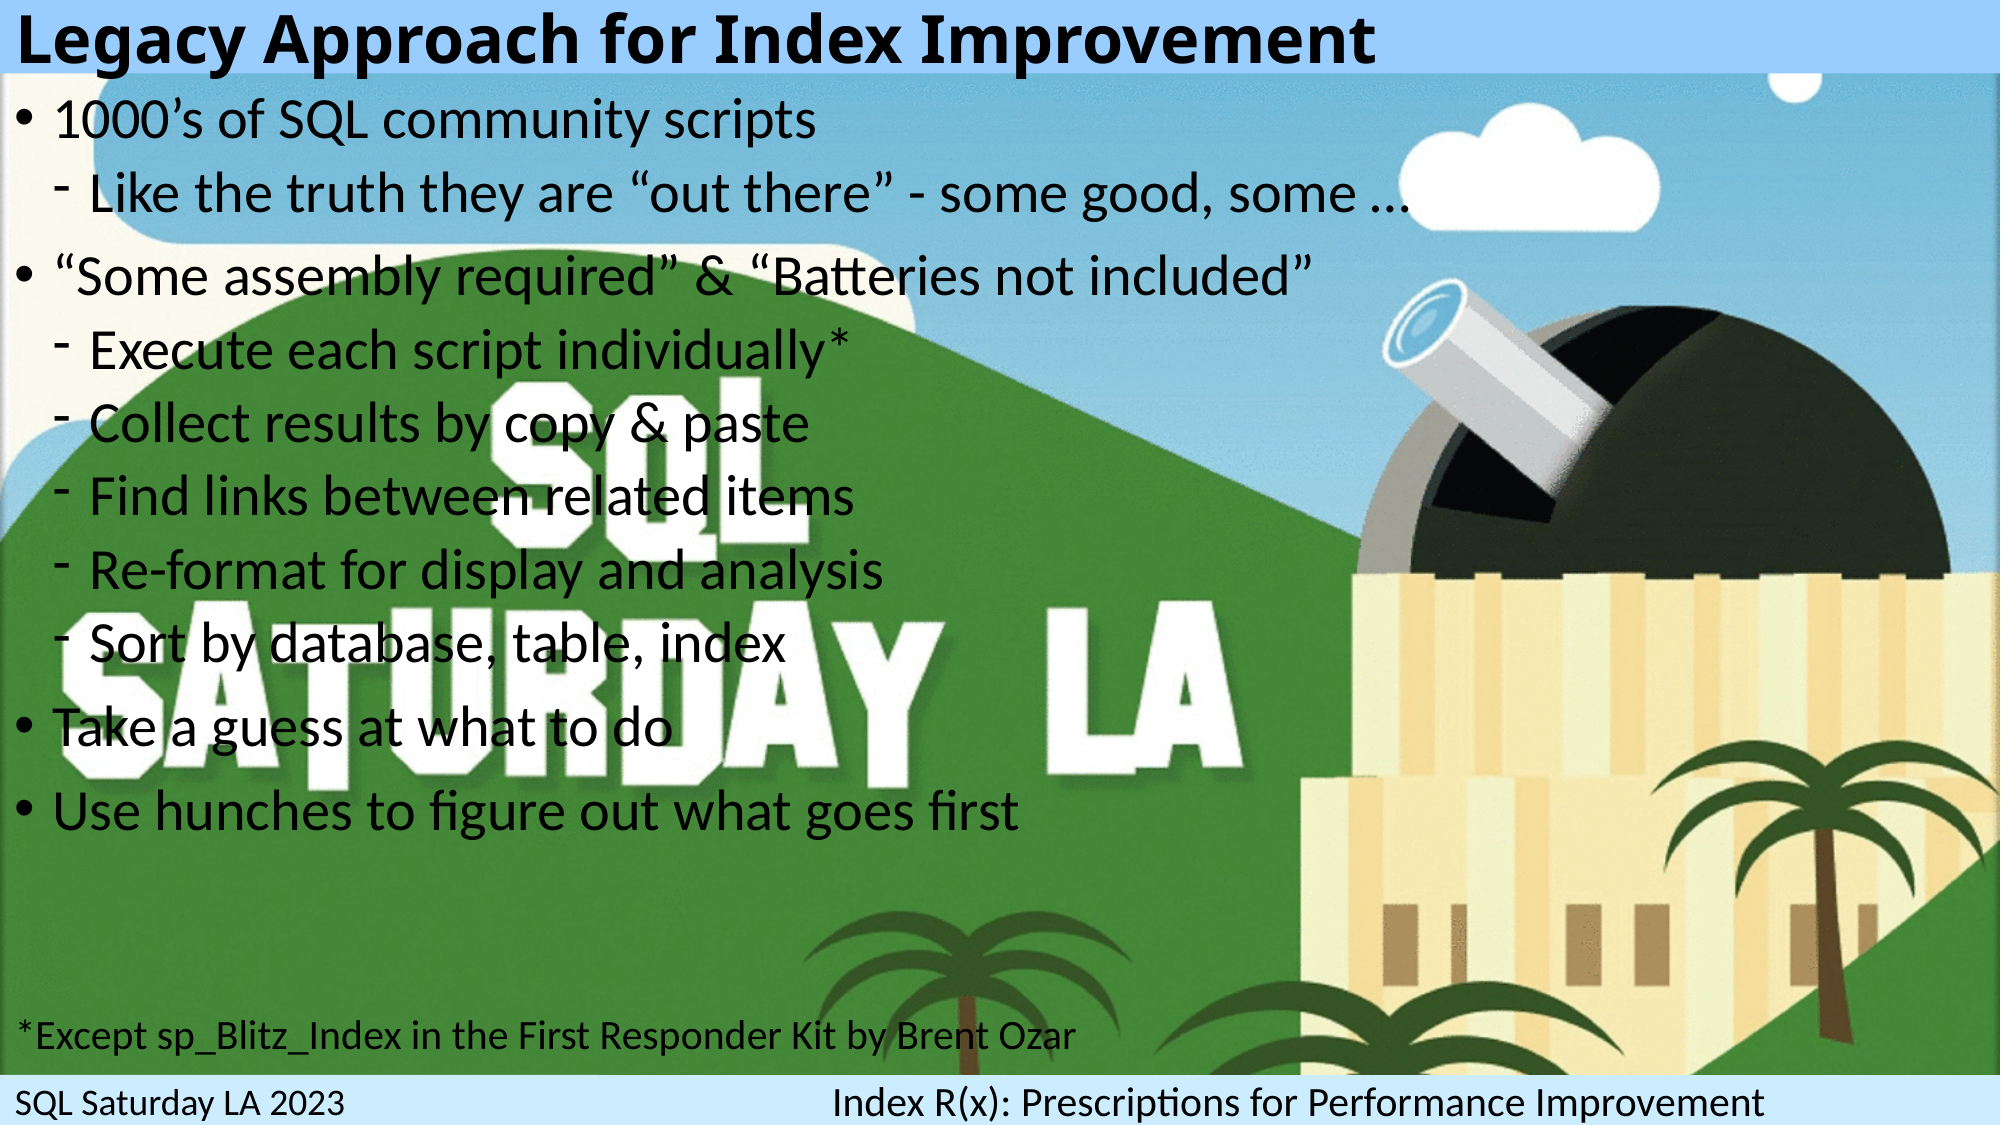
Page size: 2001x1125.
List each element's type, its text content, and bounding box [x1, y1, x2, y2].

title Legacy Approach for Index Improvement [0, 0, 2000, 74]
list 1000’s of SQL community scripts Like the truth they are “out there” - some good, some … “Some assembly required” & “Batteries not included” Execute each script individually* Collect results by copy & paste Find links between related items Re-format for display and analysis Sort by database, table, index Take a guess at what to do Use hunches to figure out what goes first *Except sp_Blitz_Index in the First Responder Kit by Brent Ozar [0, 74, 2000, 1075]
